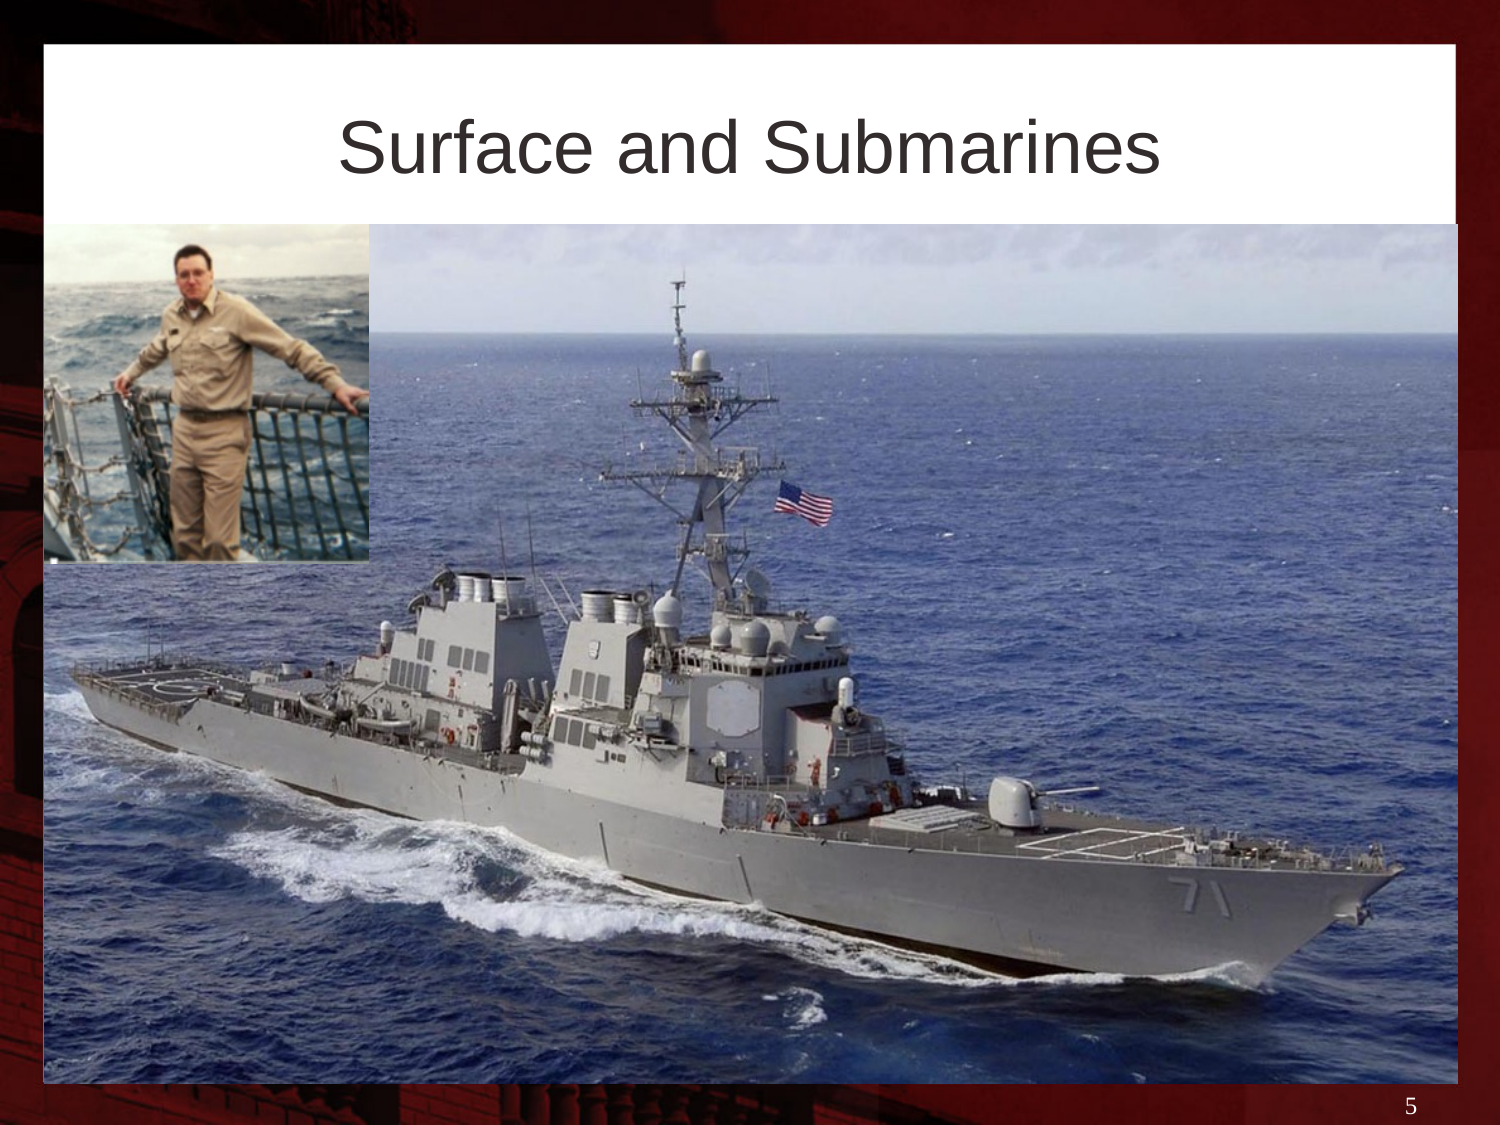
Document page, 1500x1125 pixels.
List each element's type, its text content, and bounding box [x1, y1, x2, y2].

picture [0, 0, 1500, 1125]
slide_number 5 [1394, 1092, 1426, 1125]
title Surface and Submarines [74, 53, 1426, 223]
